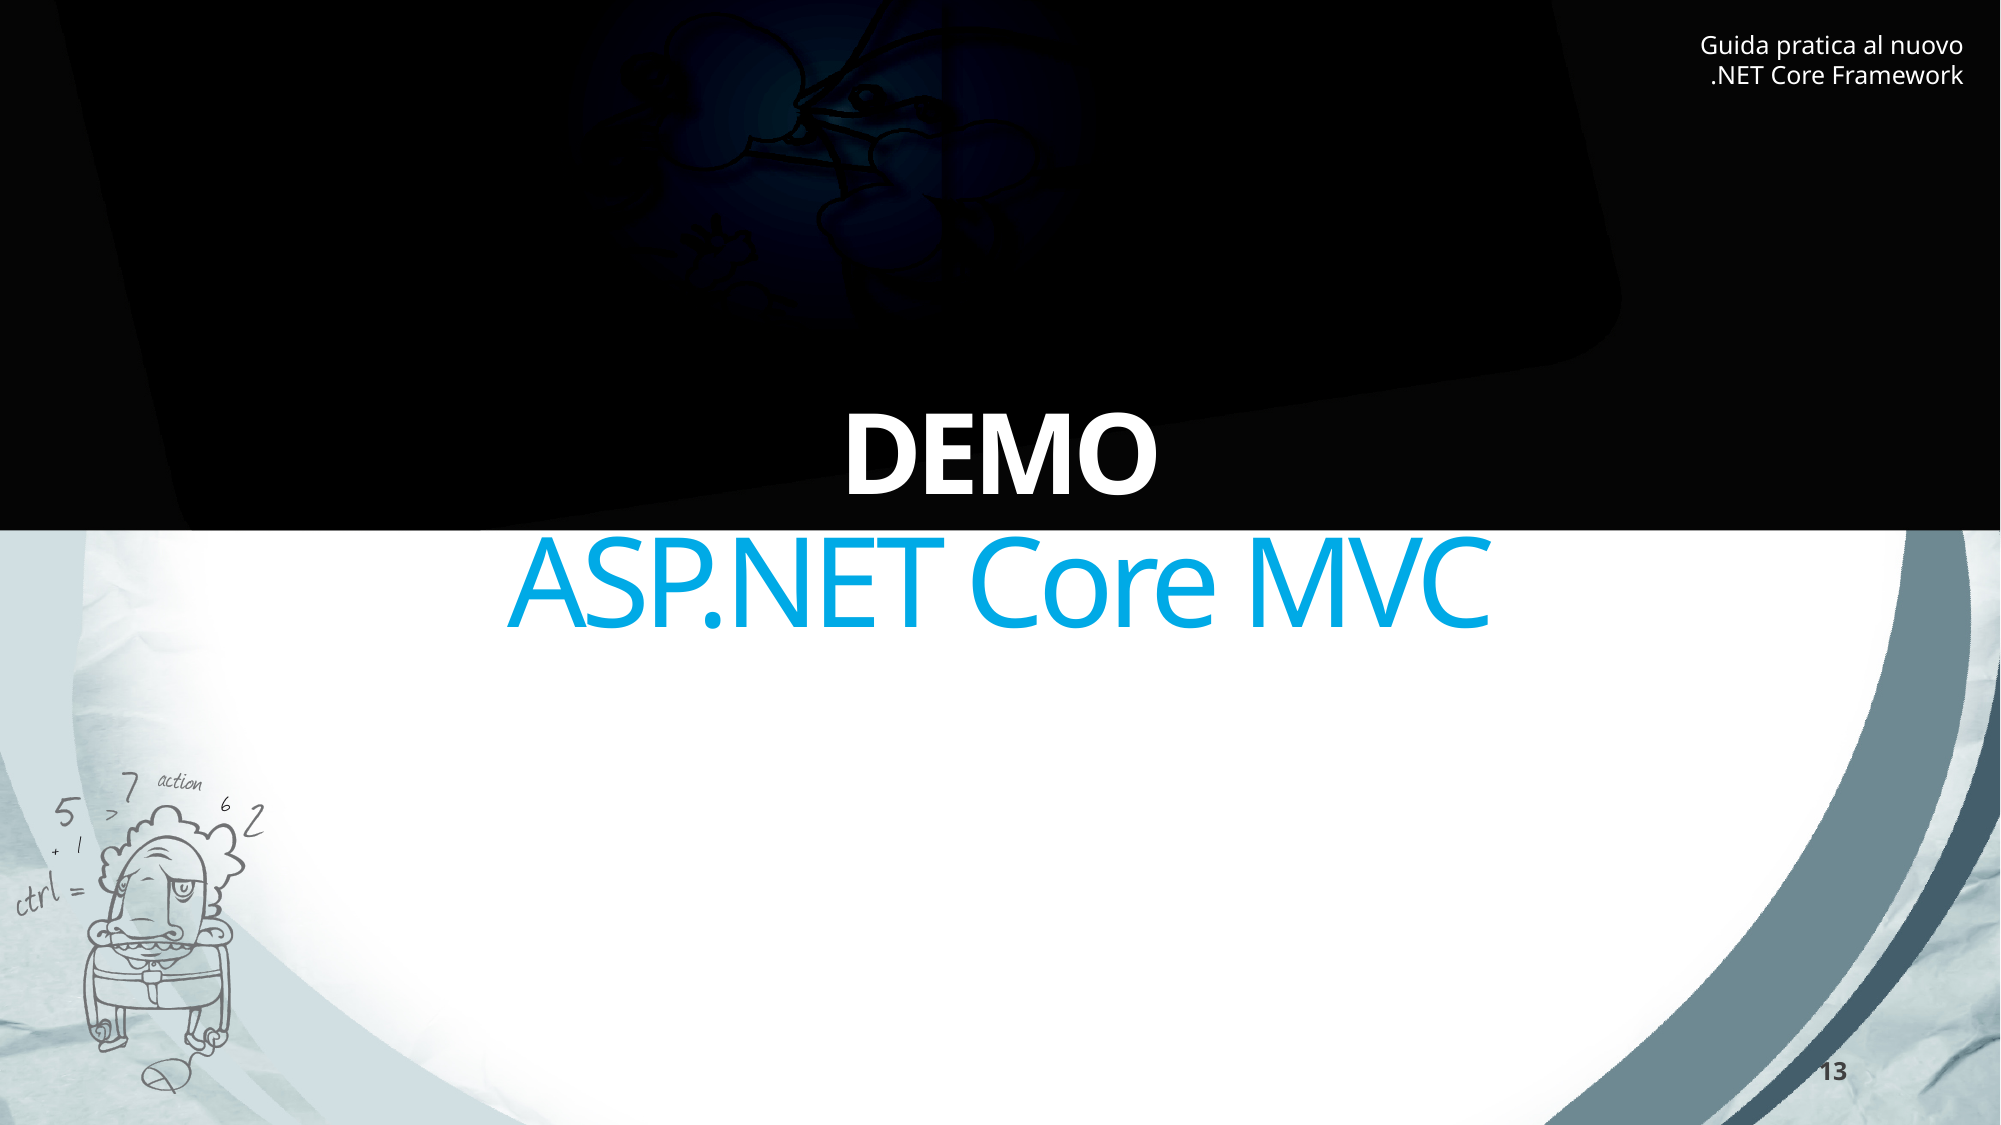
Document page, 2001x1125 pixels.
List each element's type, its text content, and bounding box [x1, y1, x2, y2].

text_box Guida pratica al nuovo .NET Core Framework [1543, 22, 1979, 98]
slide_number 13 [1412, 1042, 1863, 1103]
title DEMO ASP.NET Core MVC [138, 364, 1864, 687]
picture [0, 0, 2001, 1125]
